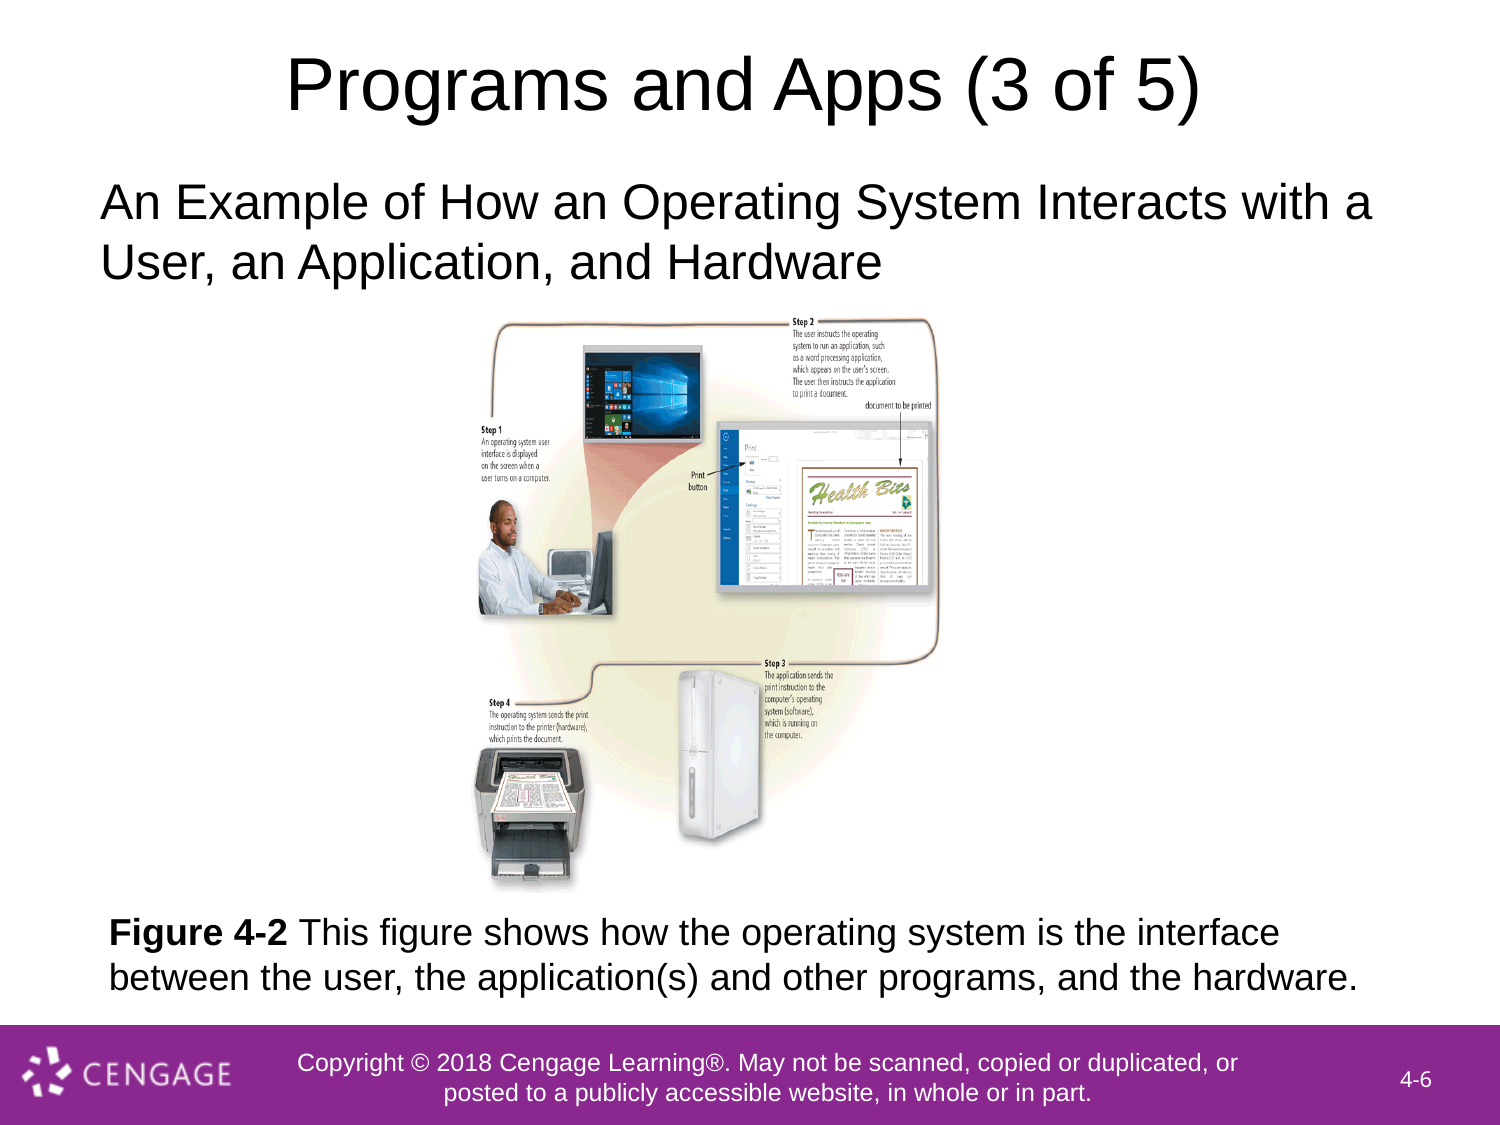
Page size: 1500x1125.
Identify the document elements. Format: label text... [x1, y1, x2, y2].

picture [12, 1037, 236, 1105]
picture [462, 312, 951, 898]
title Programs and Apps (3 of 5) [85, 12, 1403, 149]
list An Example of How an Operating System Interacts with a User, an Application, and Hardware [85, 162, 1415, 300]
list Figure 4-2 This figure shows how the operating system is the interface between the user, the application(s) and other programs, and the hardware. [93, 900, 1412, 1013]
